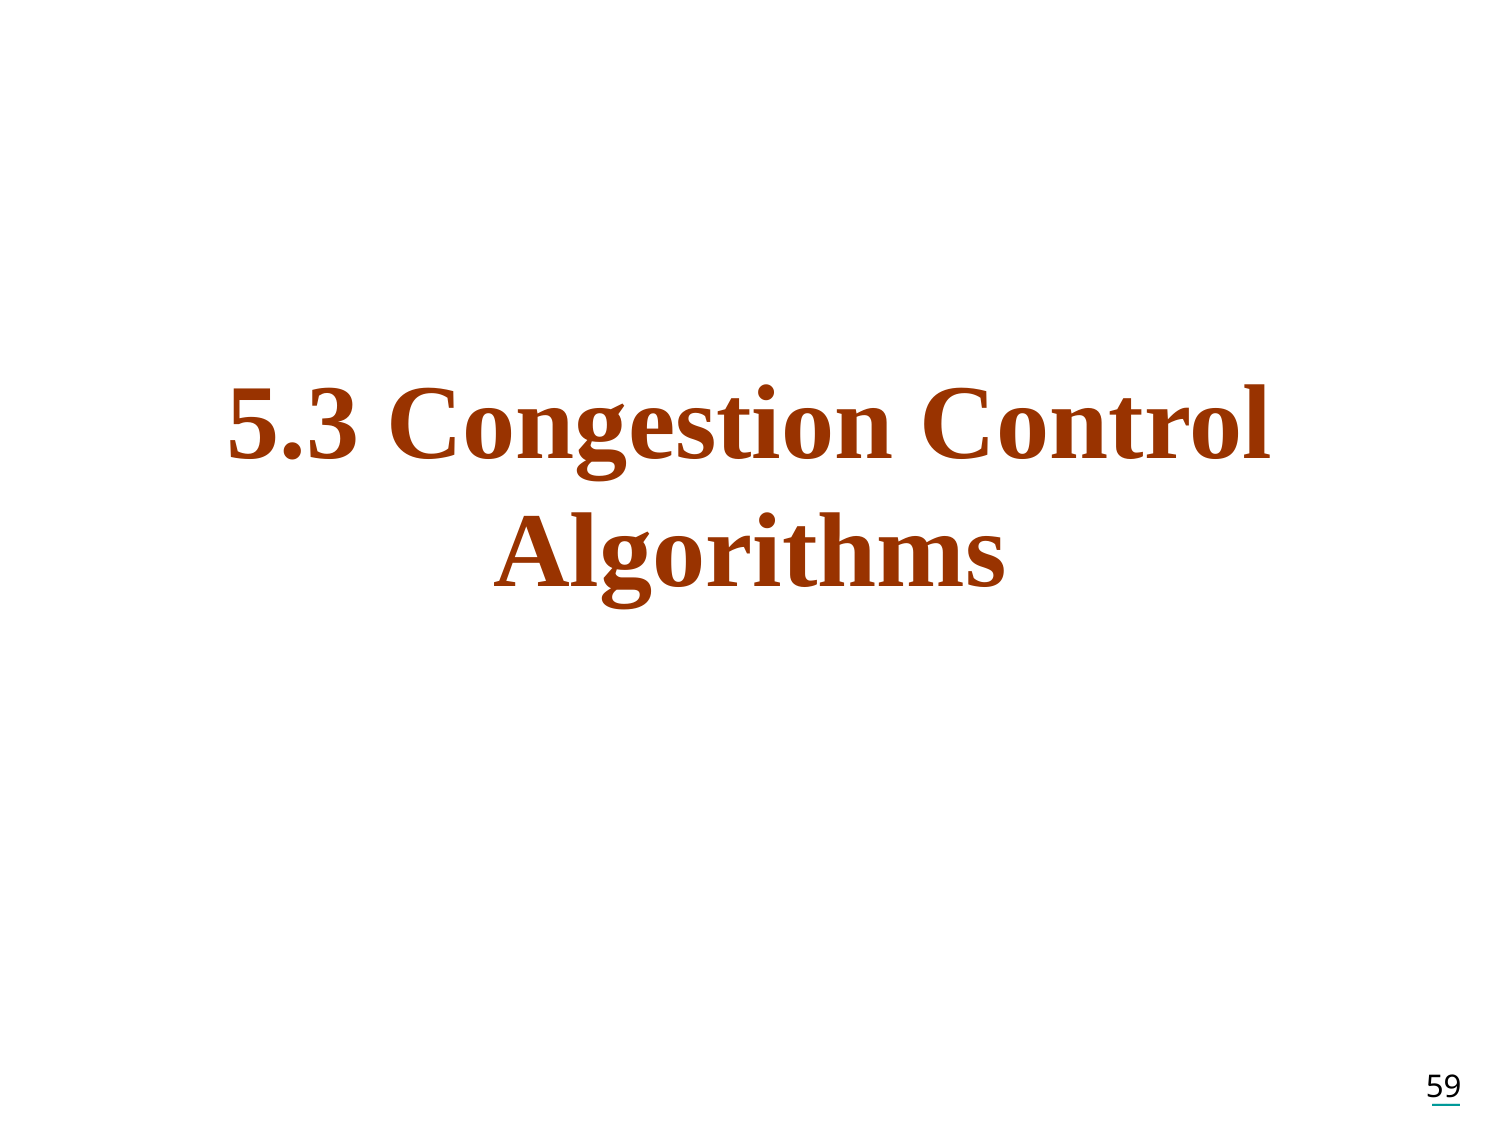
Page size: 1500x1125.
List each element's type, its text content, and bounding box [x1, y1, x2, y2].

title 5.3 Congestion Control Algorithms [112, 326, 1388, 634]
